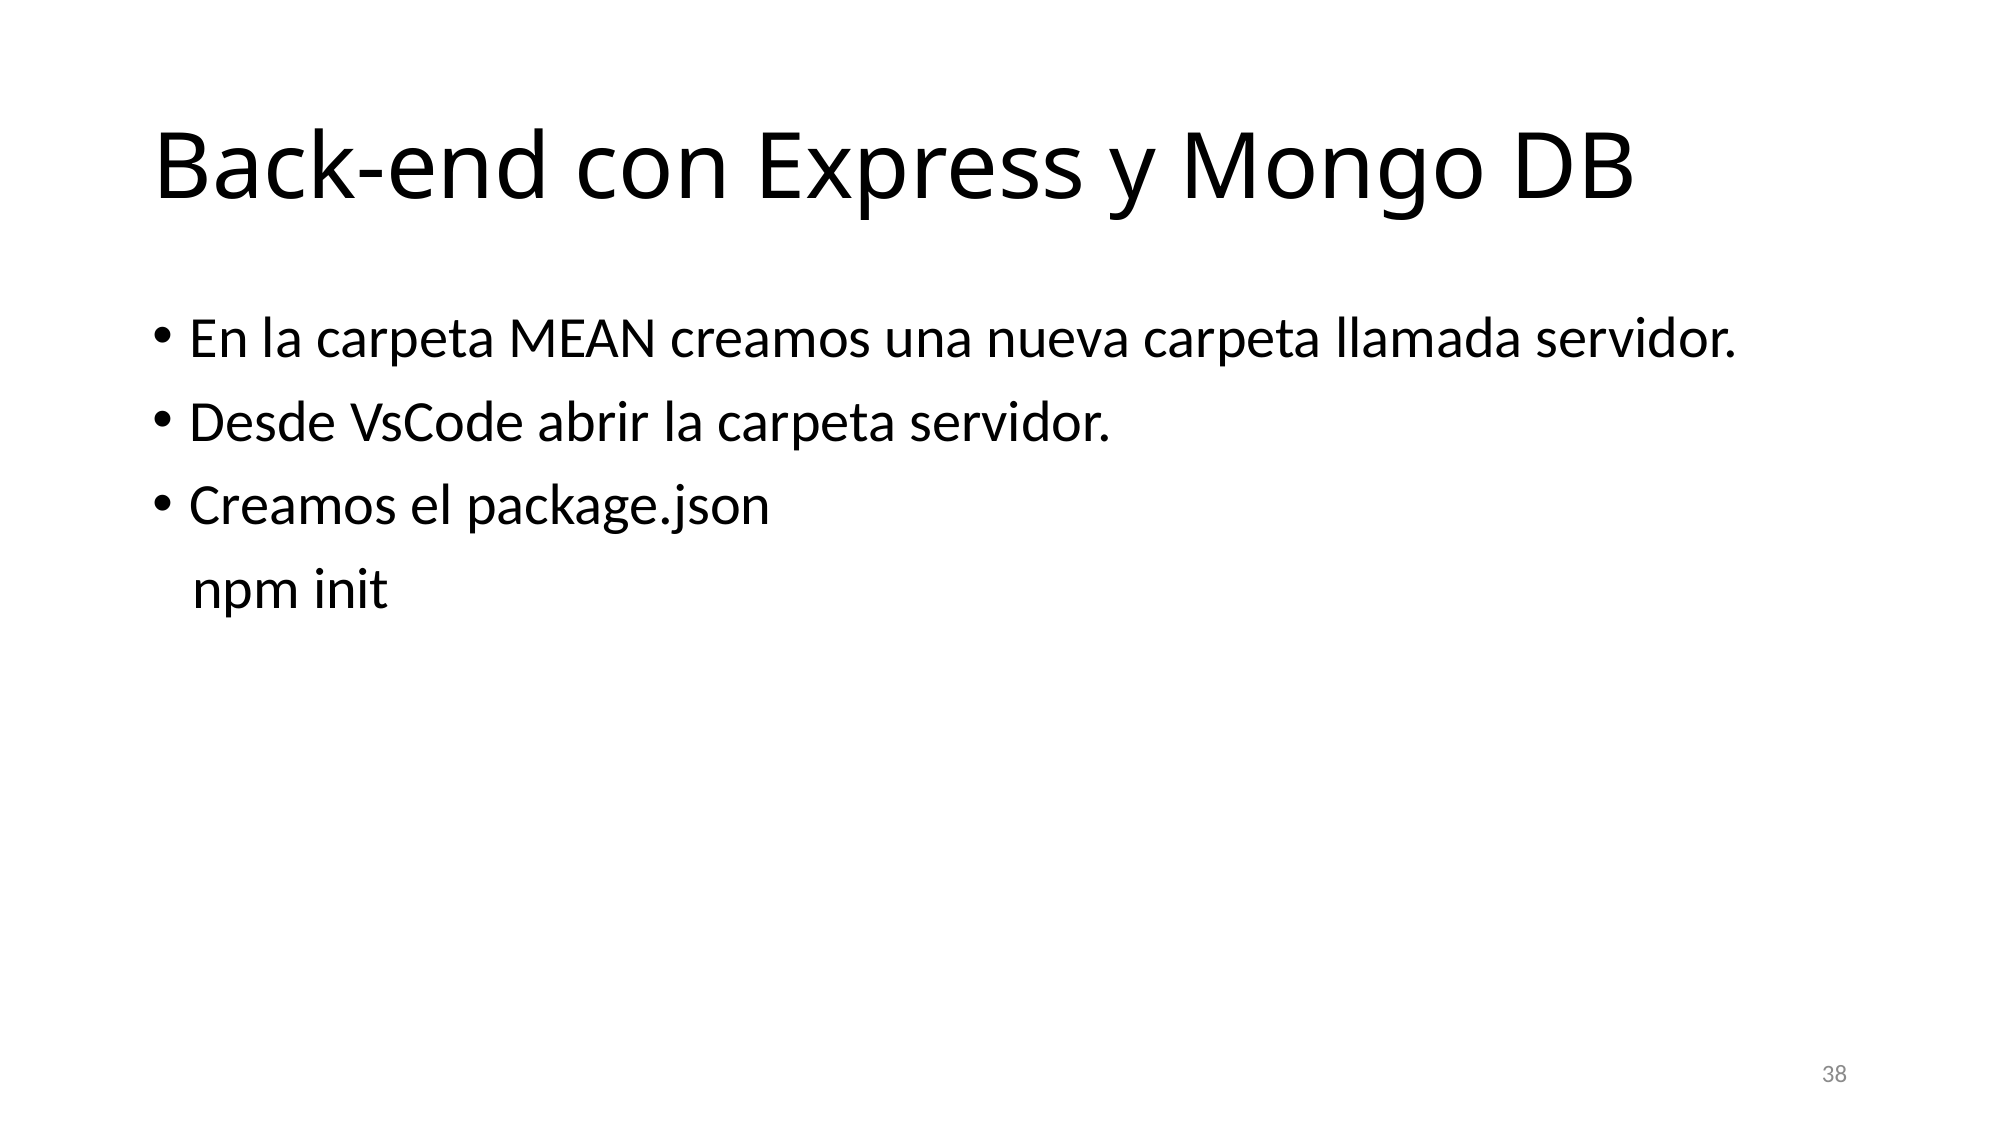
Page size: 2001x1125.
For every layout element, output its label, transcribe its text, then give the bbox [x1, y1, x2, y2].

title Back-end con Express y Mongo DB [137, 59, 1863, 278]
list En la carpeta MEAN creamos una nueva carpeta llamada servidor. Desde VsCode abrir la carpeta servidor. Creamos el package.json npm init [137, 299, 1863, 1014]
slide_number 38 [1412, 1042, 1863, 1103]
